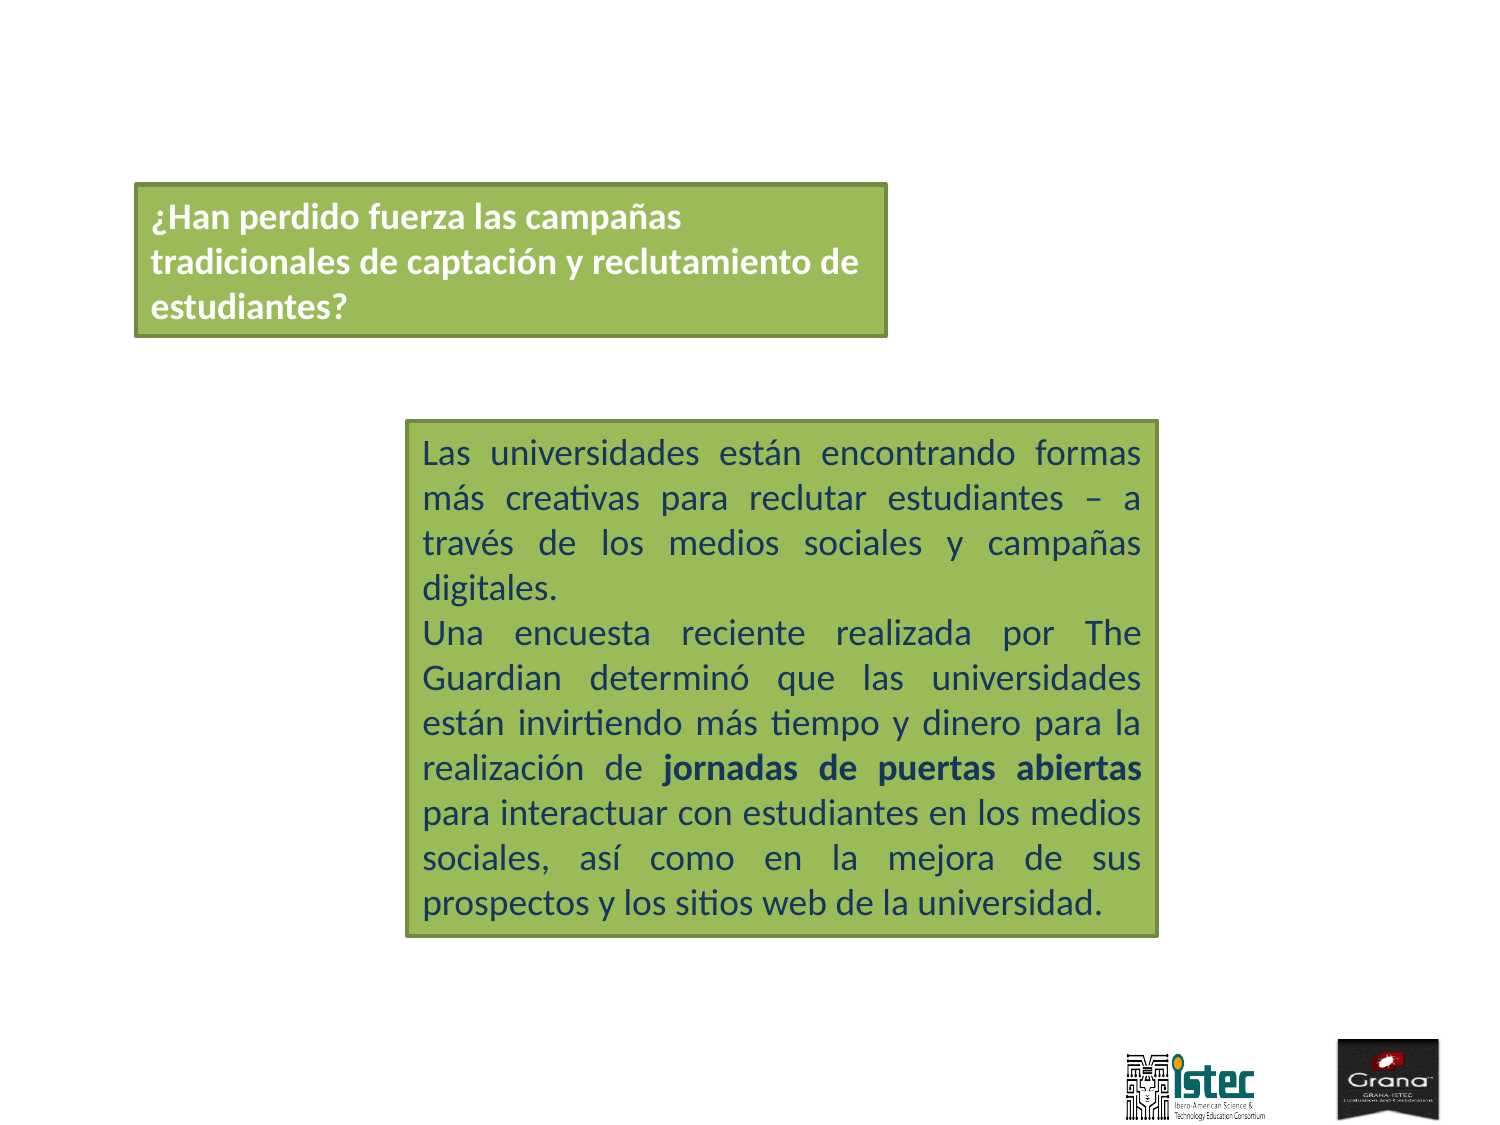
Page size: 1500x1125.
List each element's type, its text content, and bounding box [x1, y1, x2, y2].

text_box Las universidades están encontrando formas más creativas para reclutar estudiantes – a través de los medios sociales y campañas digitales. Una encuesta reciente realizada por The Guardian determinó que las universidades están invirtiendo más tiempo y dinero para la realización de jornadas de puertas abiertas para interactuar con estudiantes en los medios sociales, así como en la mejora de sus prospectos y los sitios web de la universidad. [407, 420, 1158, 936]
picture [1124, 1051, 1267, 1122]
picture [1333, 1039, 1441, 1122]
text_box ¿Han perdido fuerza las campañas tradicionales de captación y reclutamiento de estudiantes? [135, 184, 886, 336]
